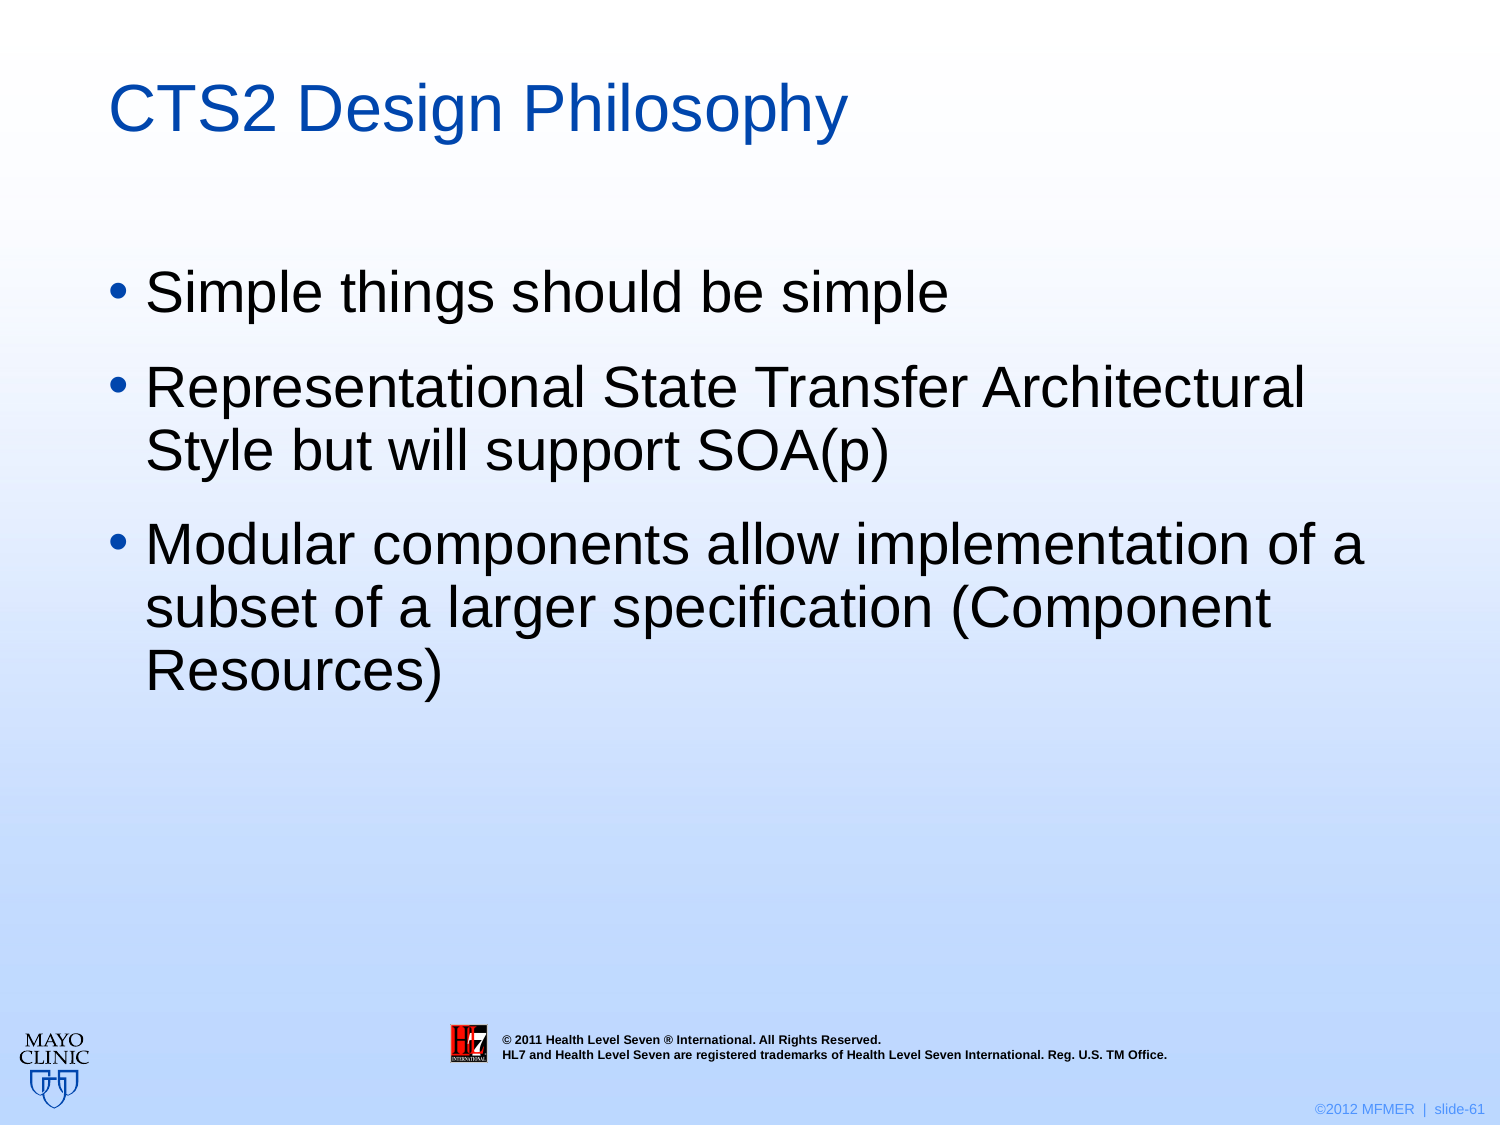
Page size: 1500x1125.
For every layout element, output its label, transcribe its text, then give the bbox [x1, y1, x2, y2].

list Simple things should be simple Representational State Transfer Architectural Style but will support SOA(p) Modular components allow implementation of a subset of a larger specification (Component Resources) [108, 224, 1392, 1013]
title CTS2 Design Philosophy [108, 0, 1392, 224]
picture [0, 0, 1500, 1125]
